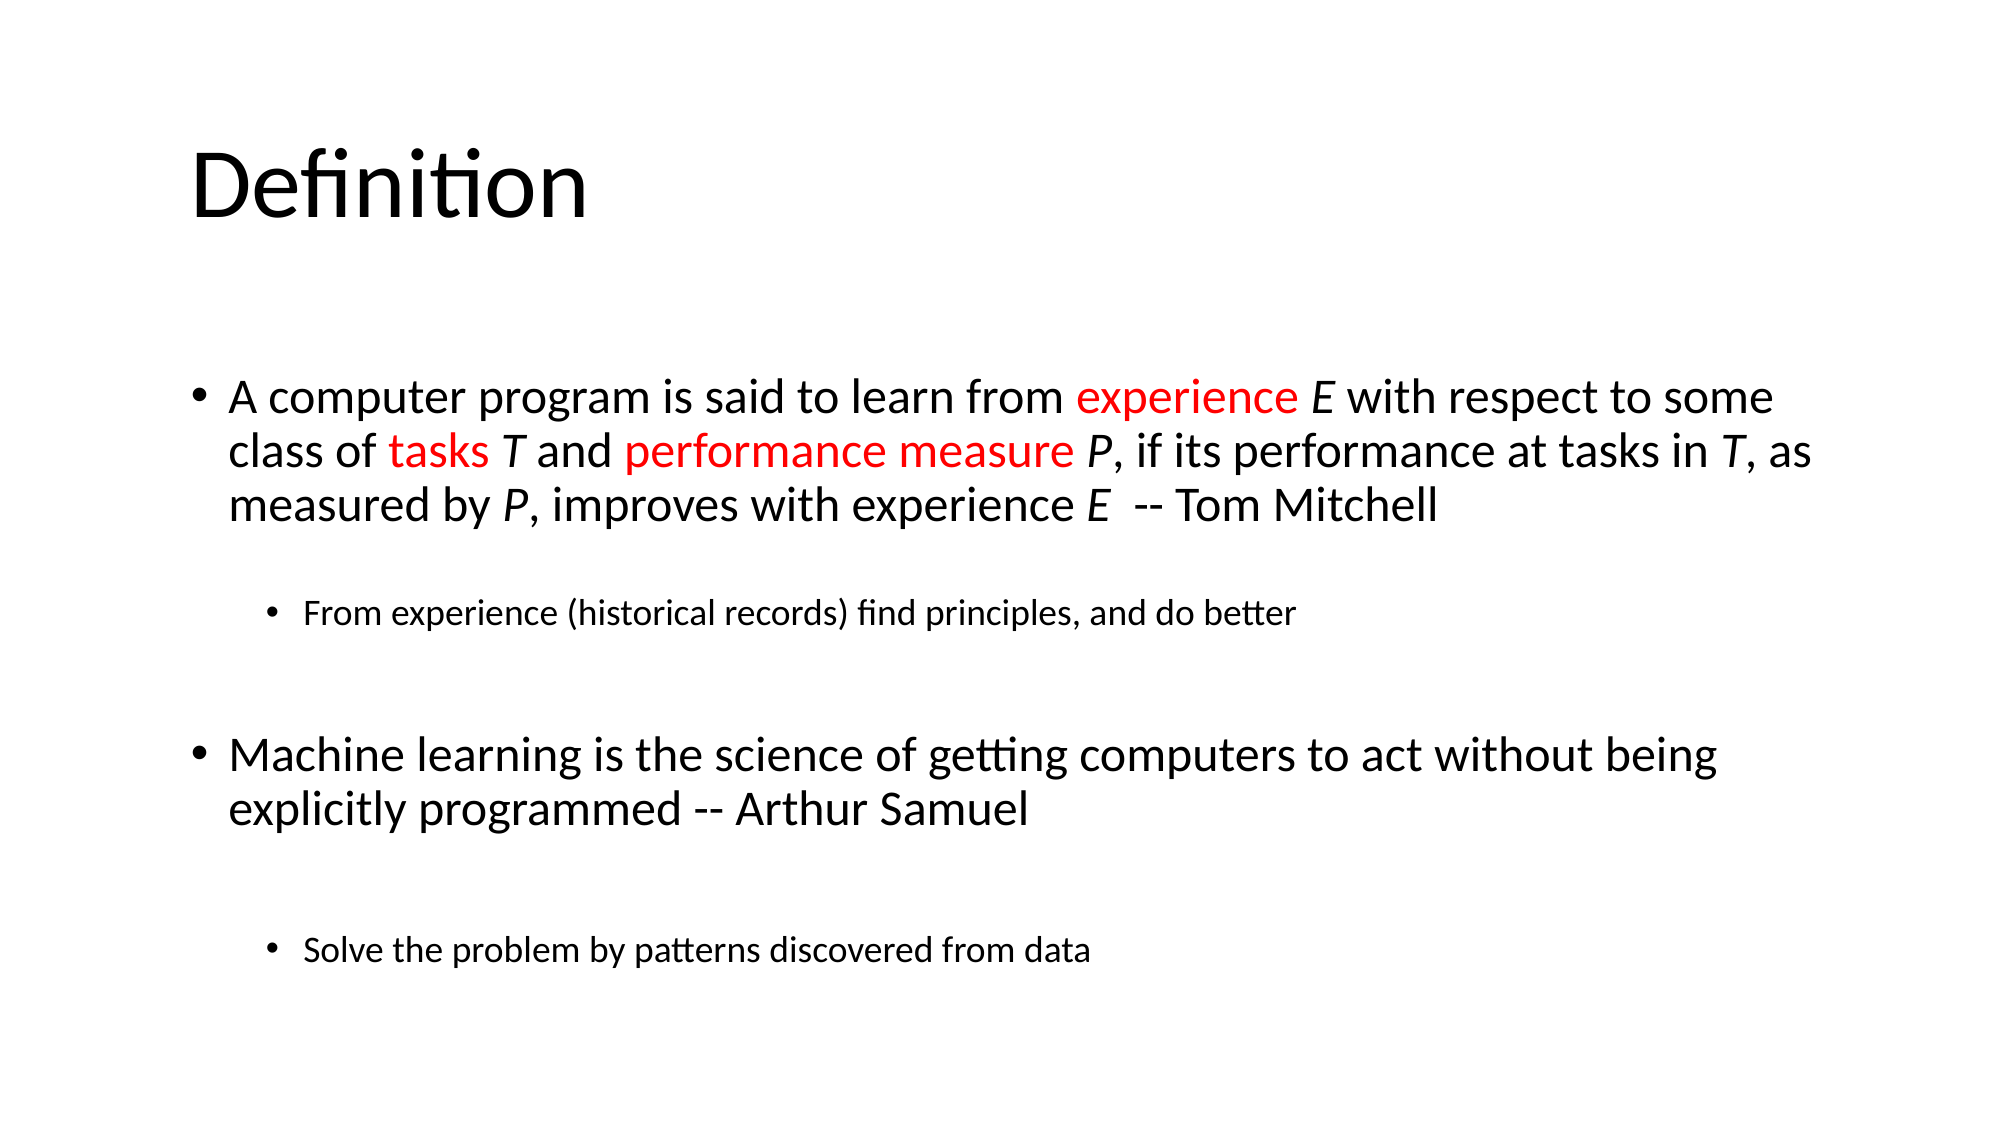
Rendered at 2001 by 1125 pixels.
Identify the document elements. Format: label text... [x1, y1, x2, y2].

text_box Definition [175, 110, 606, 245]
list A computer program is said to learn from experience E with respect to some class of tasks T and performance measure P, if its performance at tasks in T, as measured by P, improves with experience E -- Tom Mitchell From experience (historical records) find principles, and do better Machine learning is the science of getting computers to act without being explicitly programmed -- Arthur Samuel Solve the problem by patterns discovered from data [100, 302, 1894, 1125]
